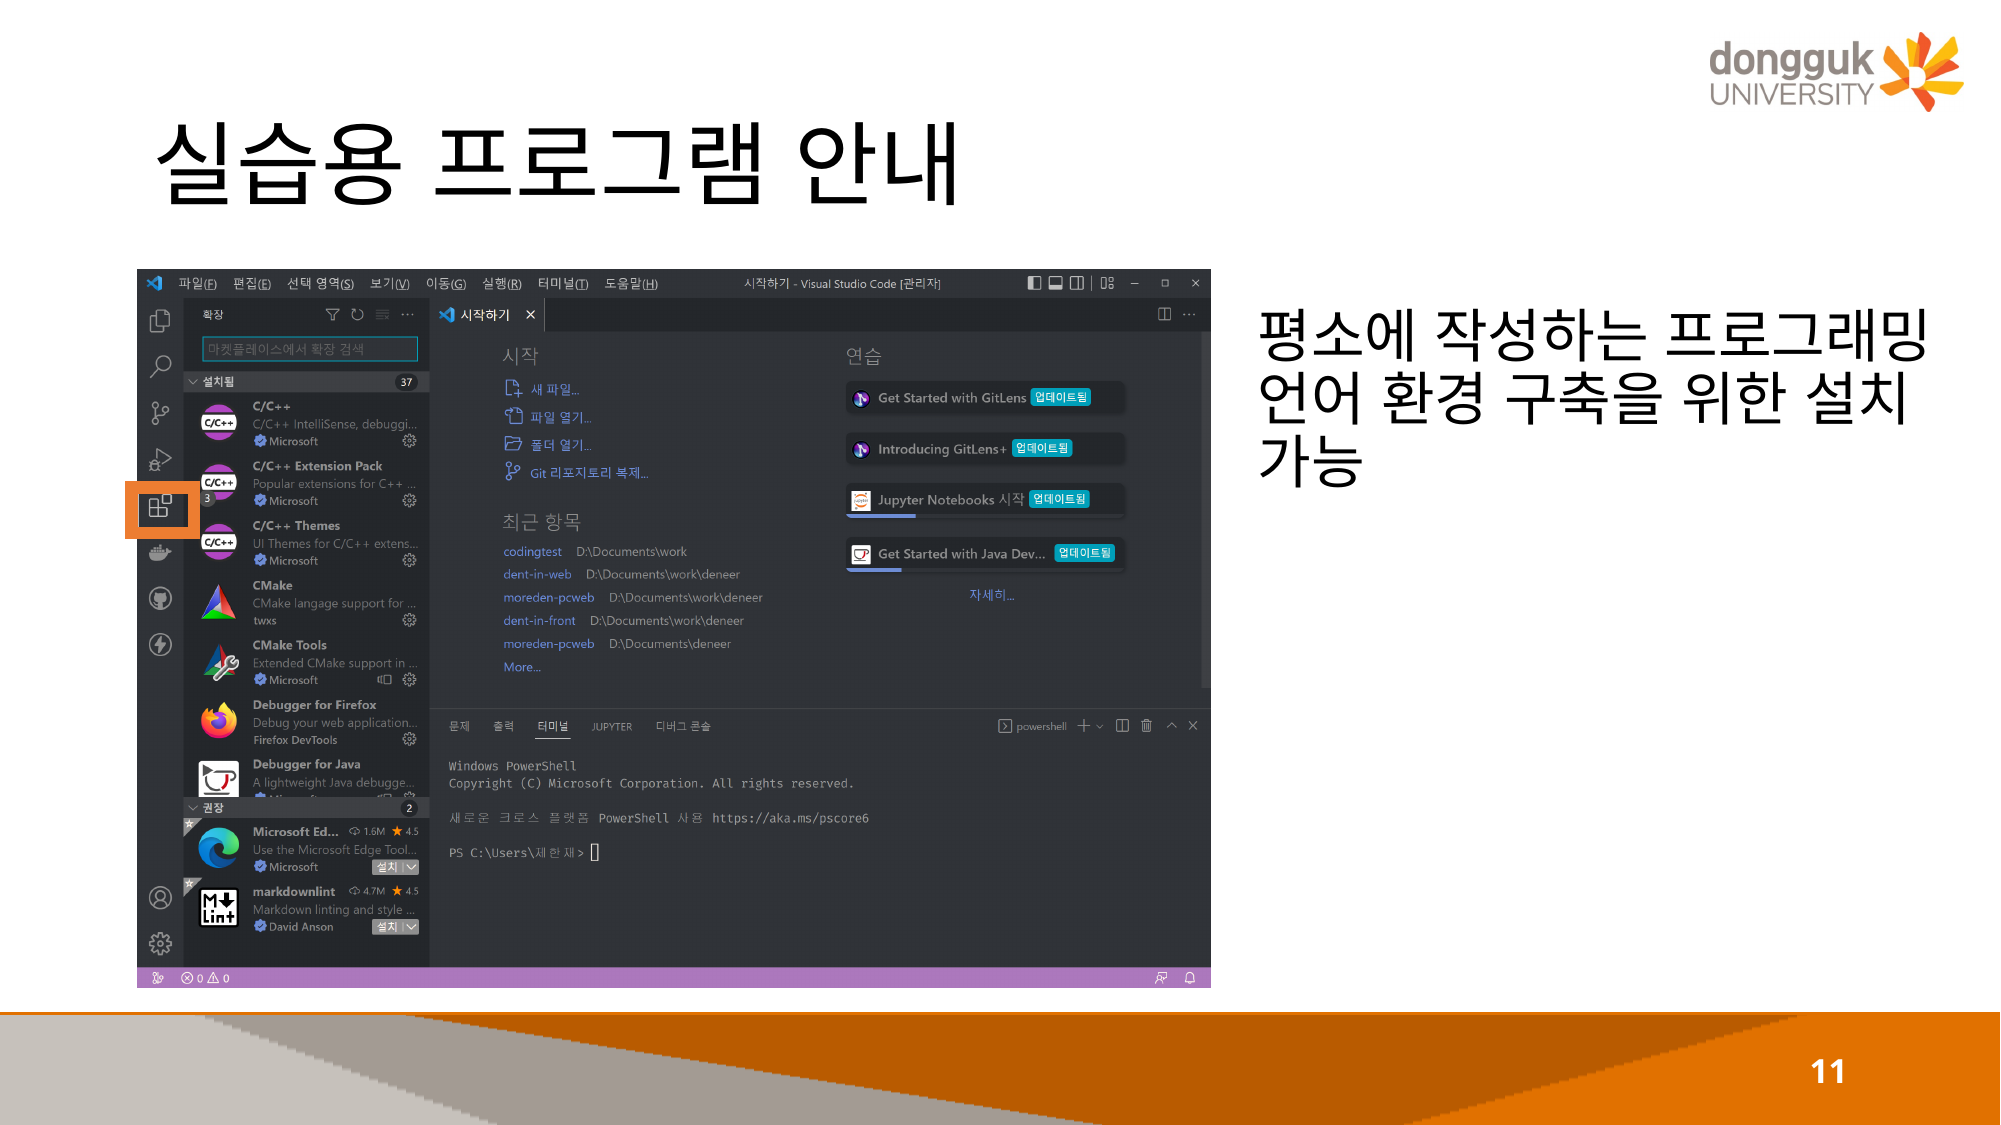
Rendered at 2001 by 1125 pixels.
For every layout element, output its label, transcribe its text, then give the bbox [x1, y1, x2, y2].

picture [137, 270, 1211, 988]
text_box [131, 486, 137, 534]
picture [0, 1015, 2000, 1125]
list 평소에 작성하는 프로그래밍 언어 환경 구축을 위한 설치 가능 [1242, 299, 1949, 1014]
picture [1710, 32, 1964, 112]
title 실습용 프로그램 안내 [137, 59, 1863, 278]
slide_number 11 [1412, 1042, 1863, 1103]
